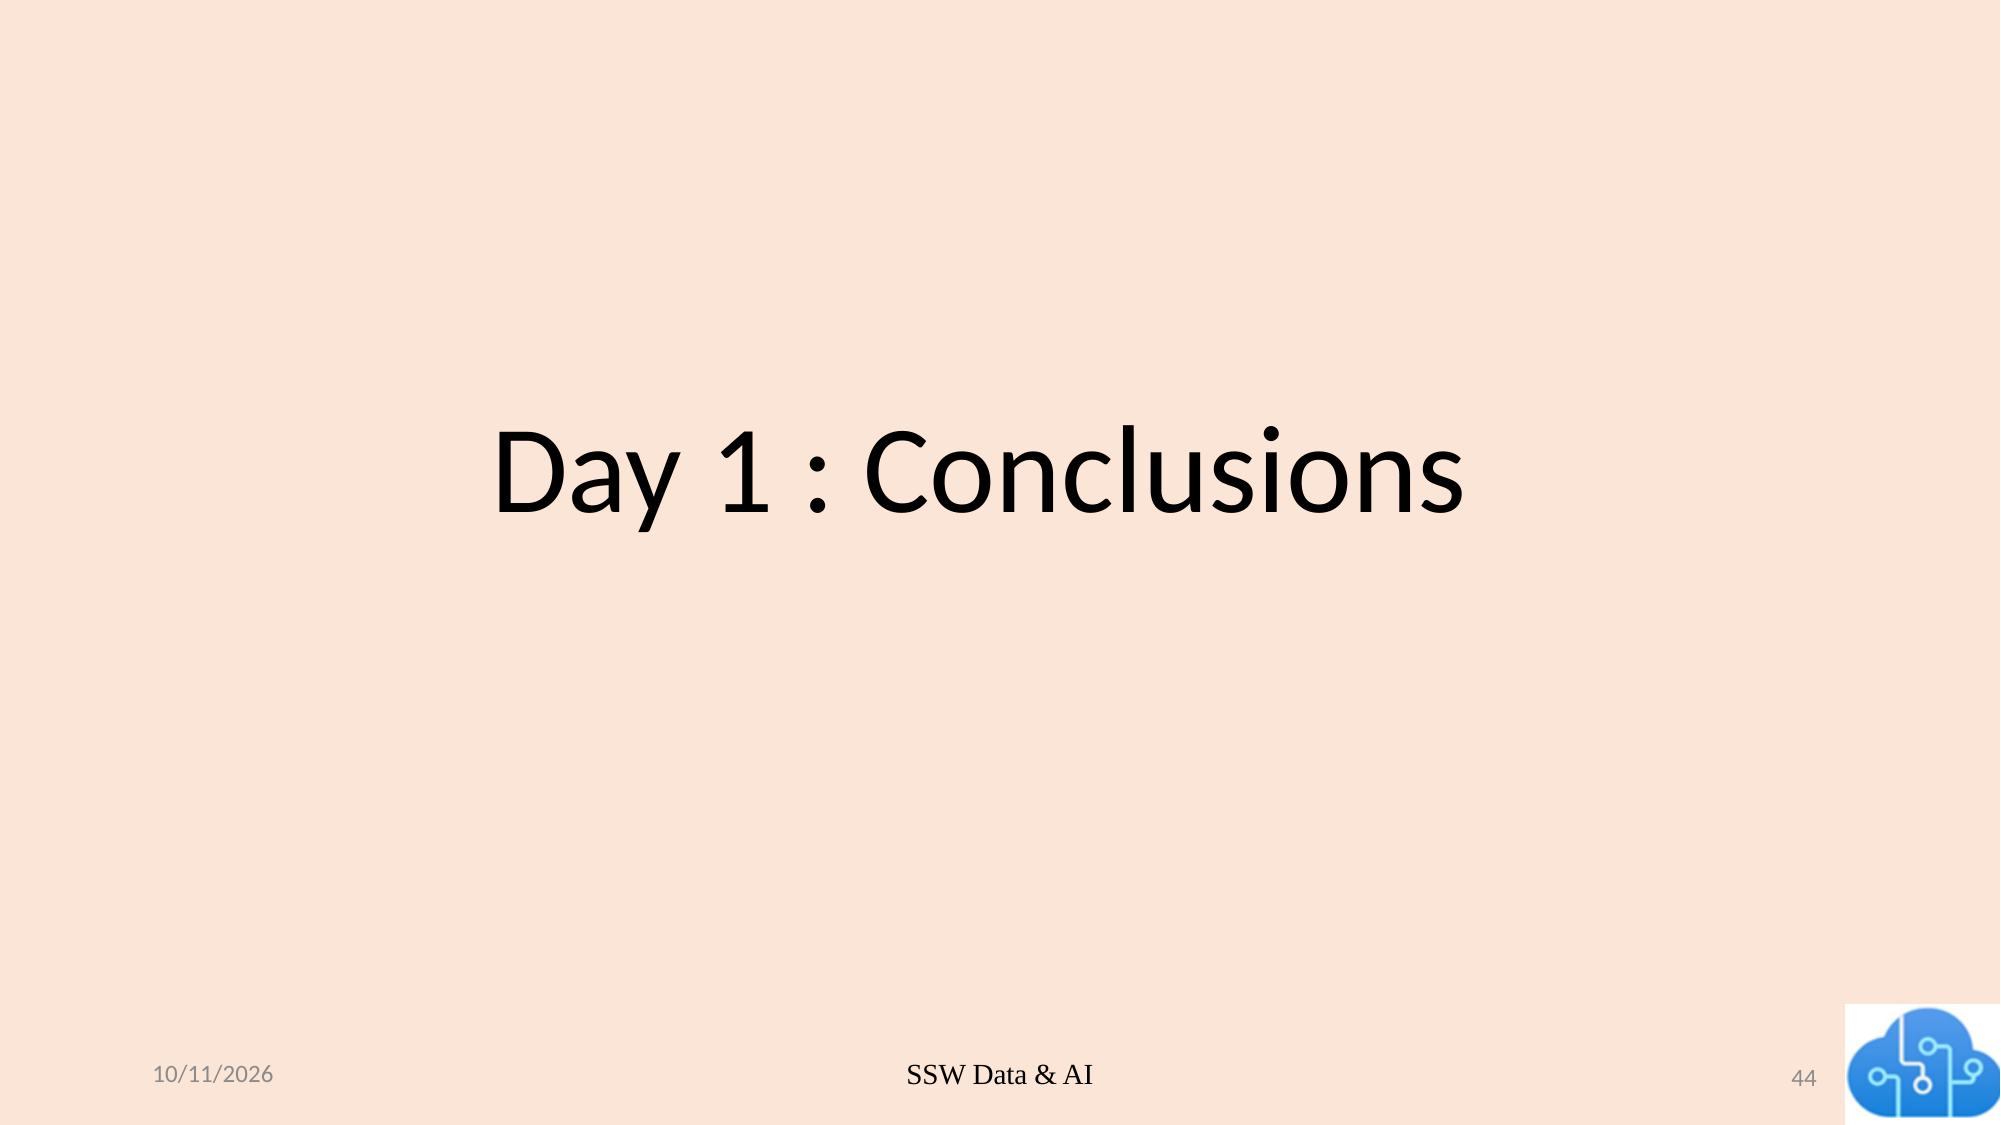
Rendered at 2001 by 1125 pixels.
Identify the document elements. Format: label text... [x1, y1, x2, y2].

slide_number 44 [1381, 1046, 1832, 1106]
list Day 1 : Conclusions [91, 397, 1868, 711]
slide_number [137, 1042, 588, 1103]
footer SSW Data & AI [662, 1042, 1338, 1103]
picture [1845, 1004, 2000, 1125]
